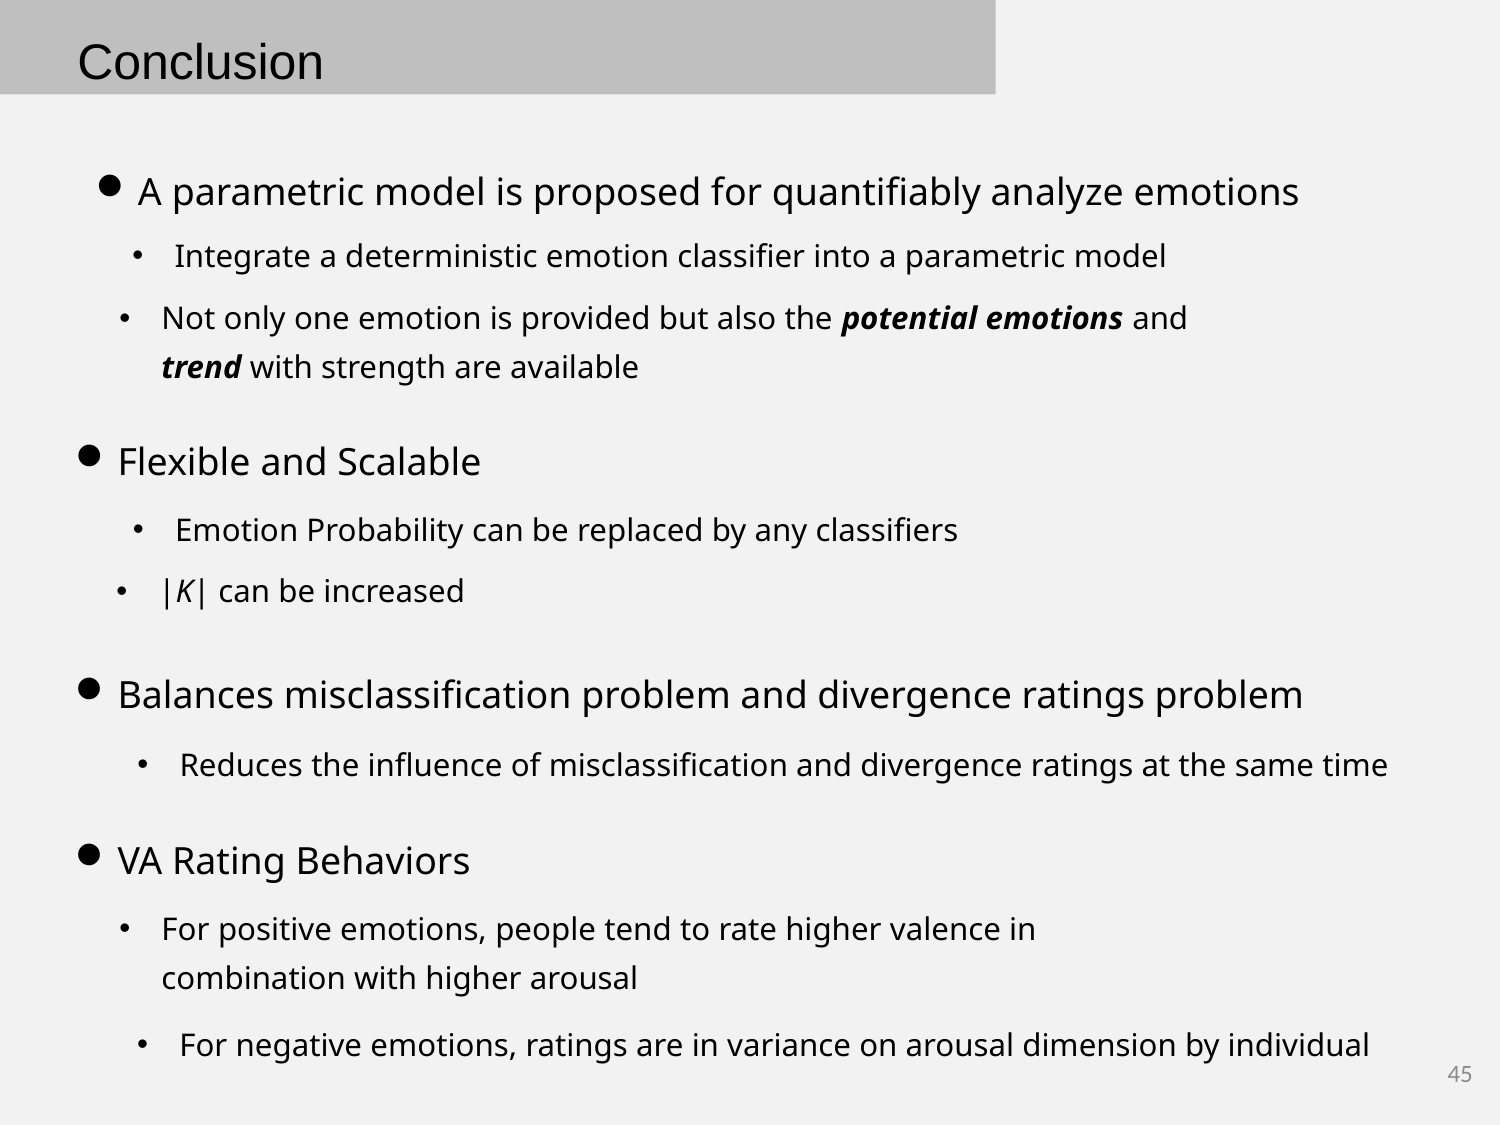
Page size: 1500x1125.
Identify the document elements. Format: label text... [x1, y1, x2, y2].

text_box |K| can be increased [101, 553, 481, 617]
text_box [0, 0, 997, 96]
text_box For positive emotions, people tend to rate higher valence in combination with higher arousal [104, 890, 1147, 1003]
text_box Emotion Probability can be replaced by any classifiers [118, 491, 975, 556]
text_box Conclusion [62, 3, 340, 97]
text_box Integrate a deterministic emotion classifier into a parametric model [117, 217, 1183, 280]
slide_number 45 [1150, 1042, 1489, 1103]
text_box Not only one emotion is provided but also the potential emotions and trend with strength are available [104, 280, 1264, 393]
text_box Reduces the influence of misclassification and divergence ratings at the same time [122, 726, 1406, 790]
text_box VA Rating Behaviors [60, 816, 1343, 890]
text_box A parametric model is proposed for quantifiably analyze emotions [81, 147, 1316, 221]
text_box Flexible and Scalable [60, 417, 573, 491]
text_box For negative emotions, ratings are in variance on arousal dimension by individual [122, 1006, 1387, 1070]
text_box Balances misclassification problem and divergence ratings problem [60, 649, 1343, 724]
